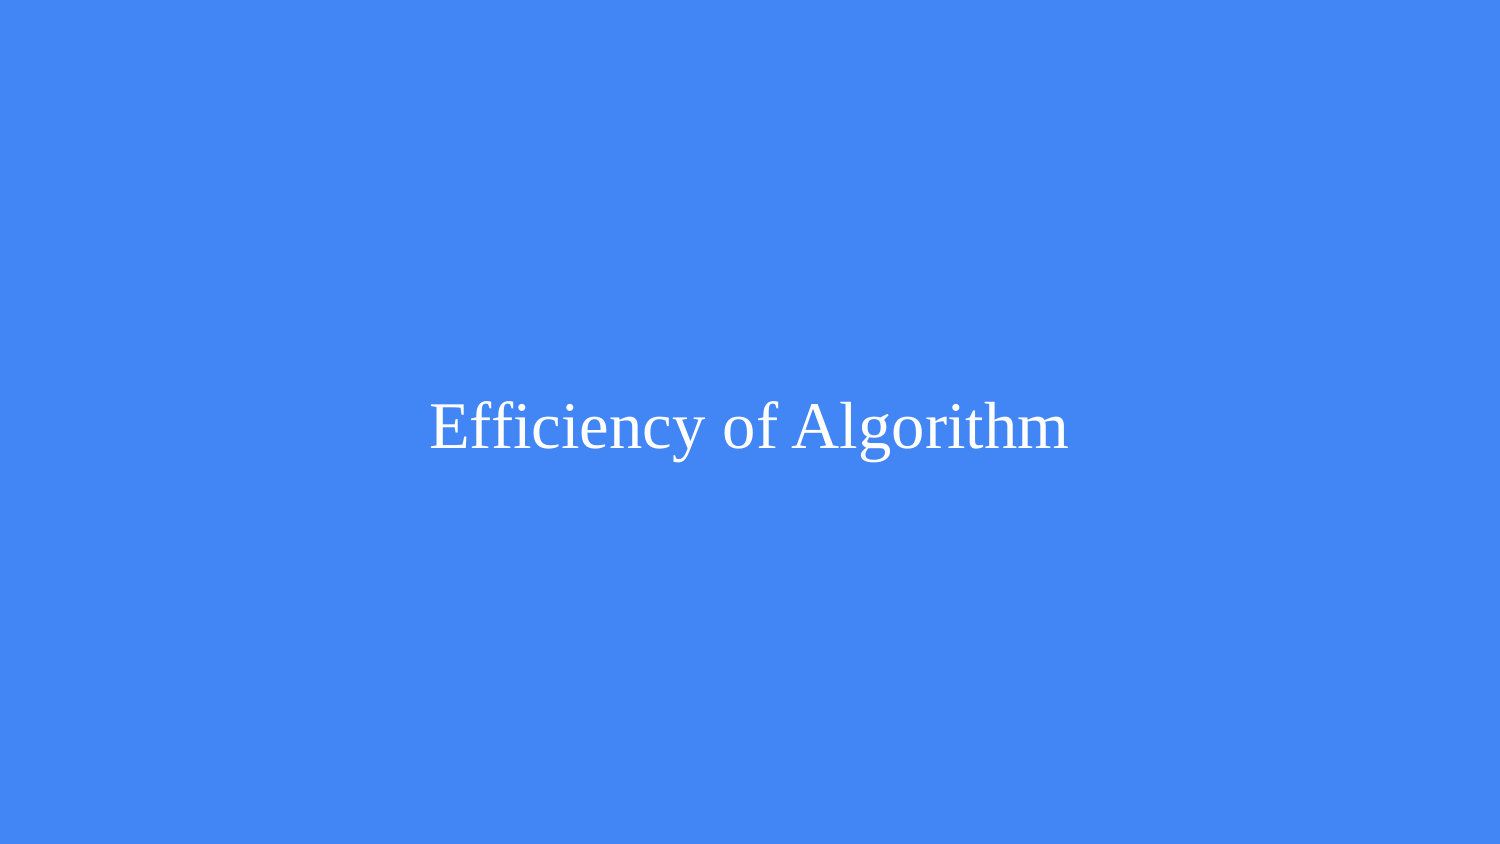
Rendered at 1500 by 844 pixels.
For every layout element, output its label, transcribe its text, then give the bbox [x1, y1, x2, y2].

title Efficiency of Algorithm [75, 338, 1425, 505]
